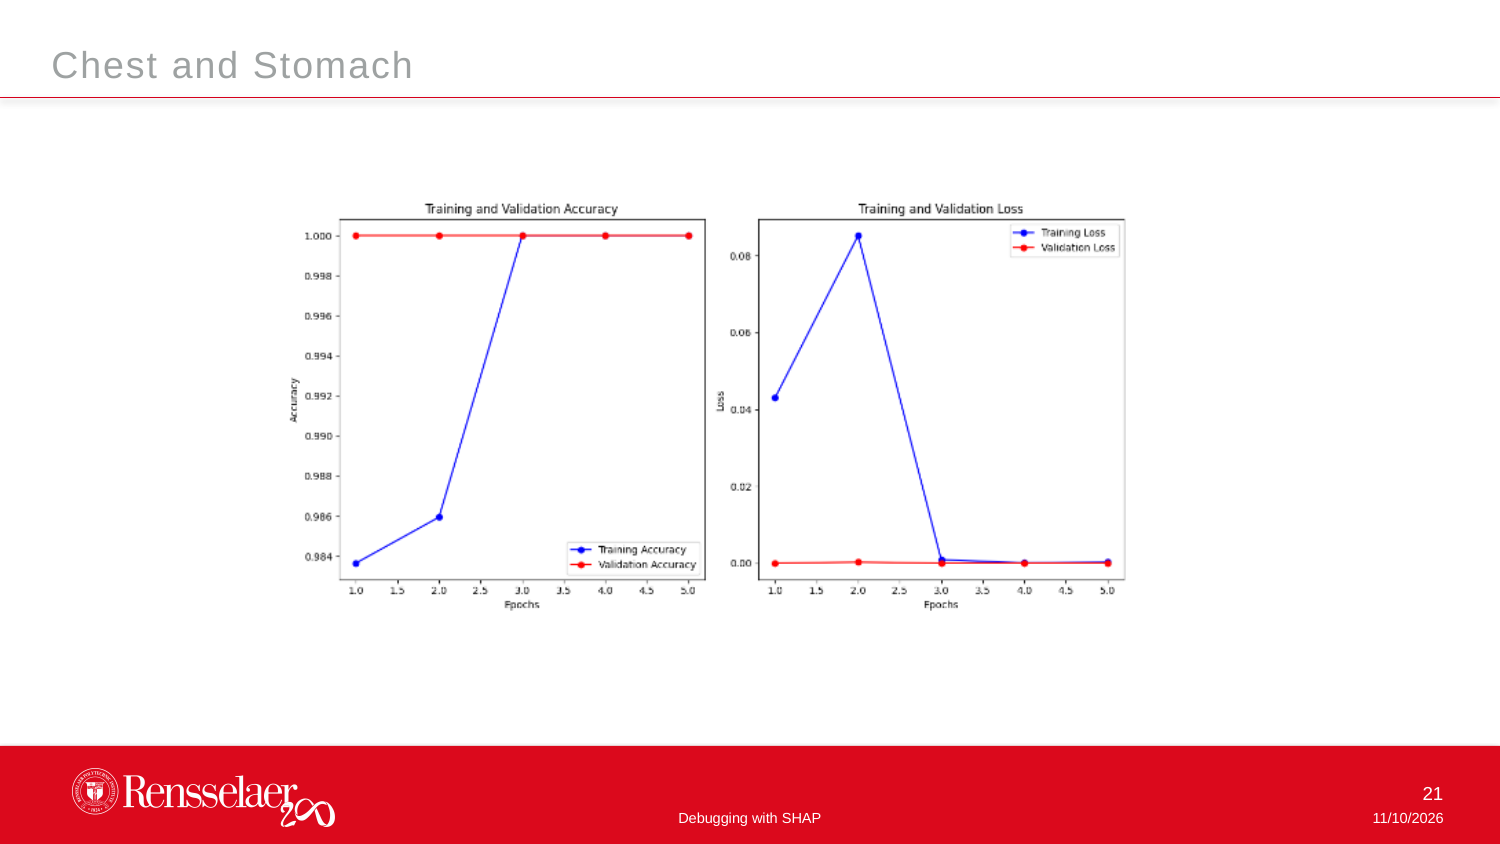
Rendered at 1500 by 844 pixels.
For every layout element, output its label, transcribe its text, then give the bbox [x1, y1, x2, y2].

picture [72, 768, 335, 827]
list Chest and Stomach [36, 33, 1403, 98]
picture [242, 186, 1203, 615]
